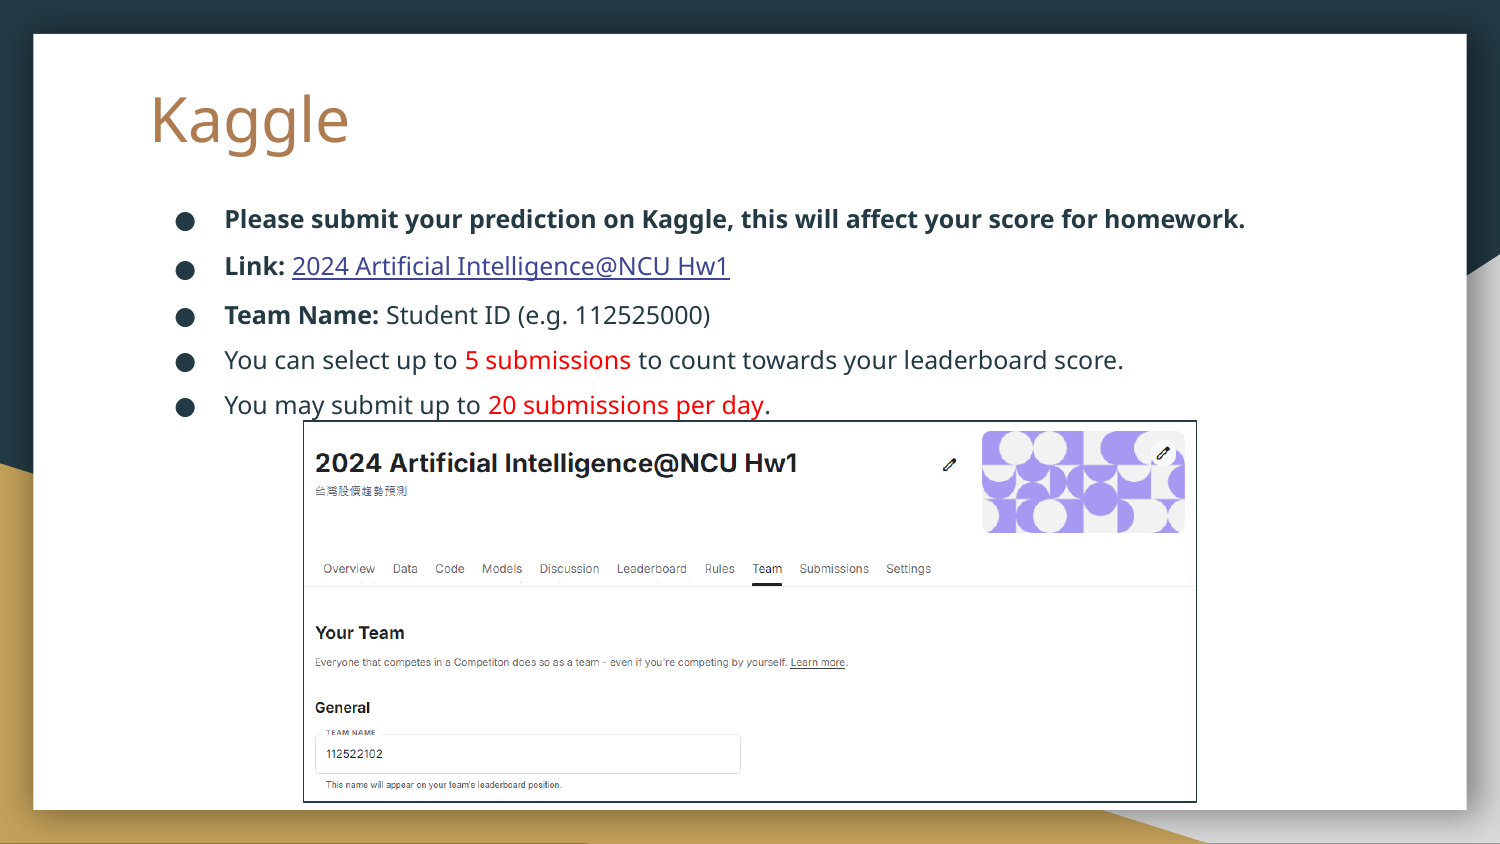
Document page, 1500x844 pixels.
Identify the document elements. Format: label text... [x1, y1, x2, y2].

list Please submit your prediction on Kaggle, this will affect your score for homework. Link: 2024 Artificial Intelligence@NCU Hw1 Team Name: Student ID (e.g. 112525000) You can select up to 5 submissions to count towards your leaderboard score. You may submit up to 20 submissions per day. [134, 173, 1366, 576]
title Kaggle [134, 64, 1366, 173]
picture [304, 421, 1196, 802]
